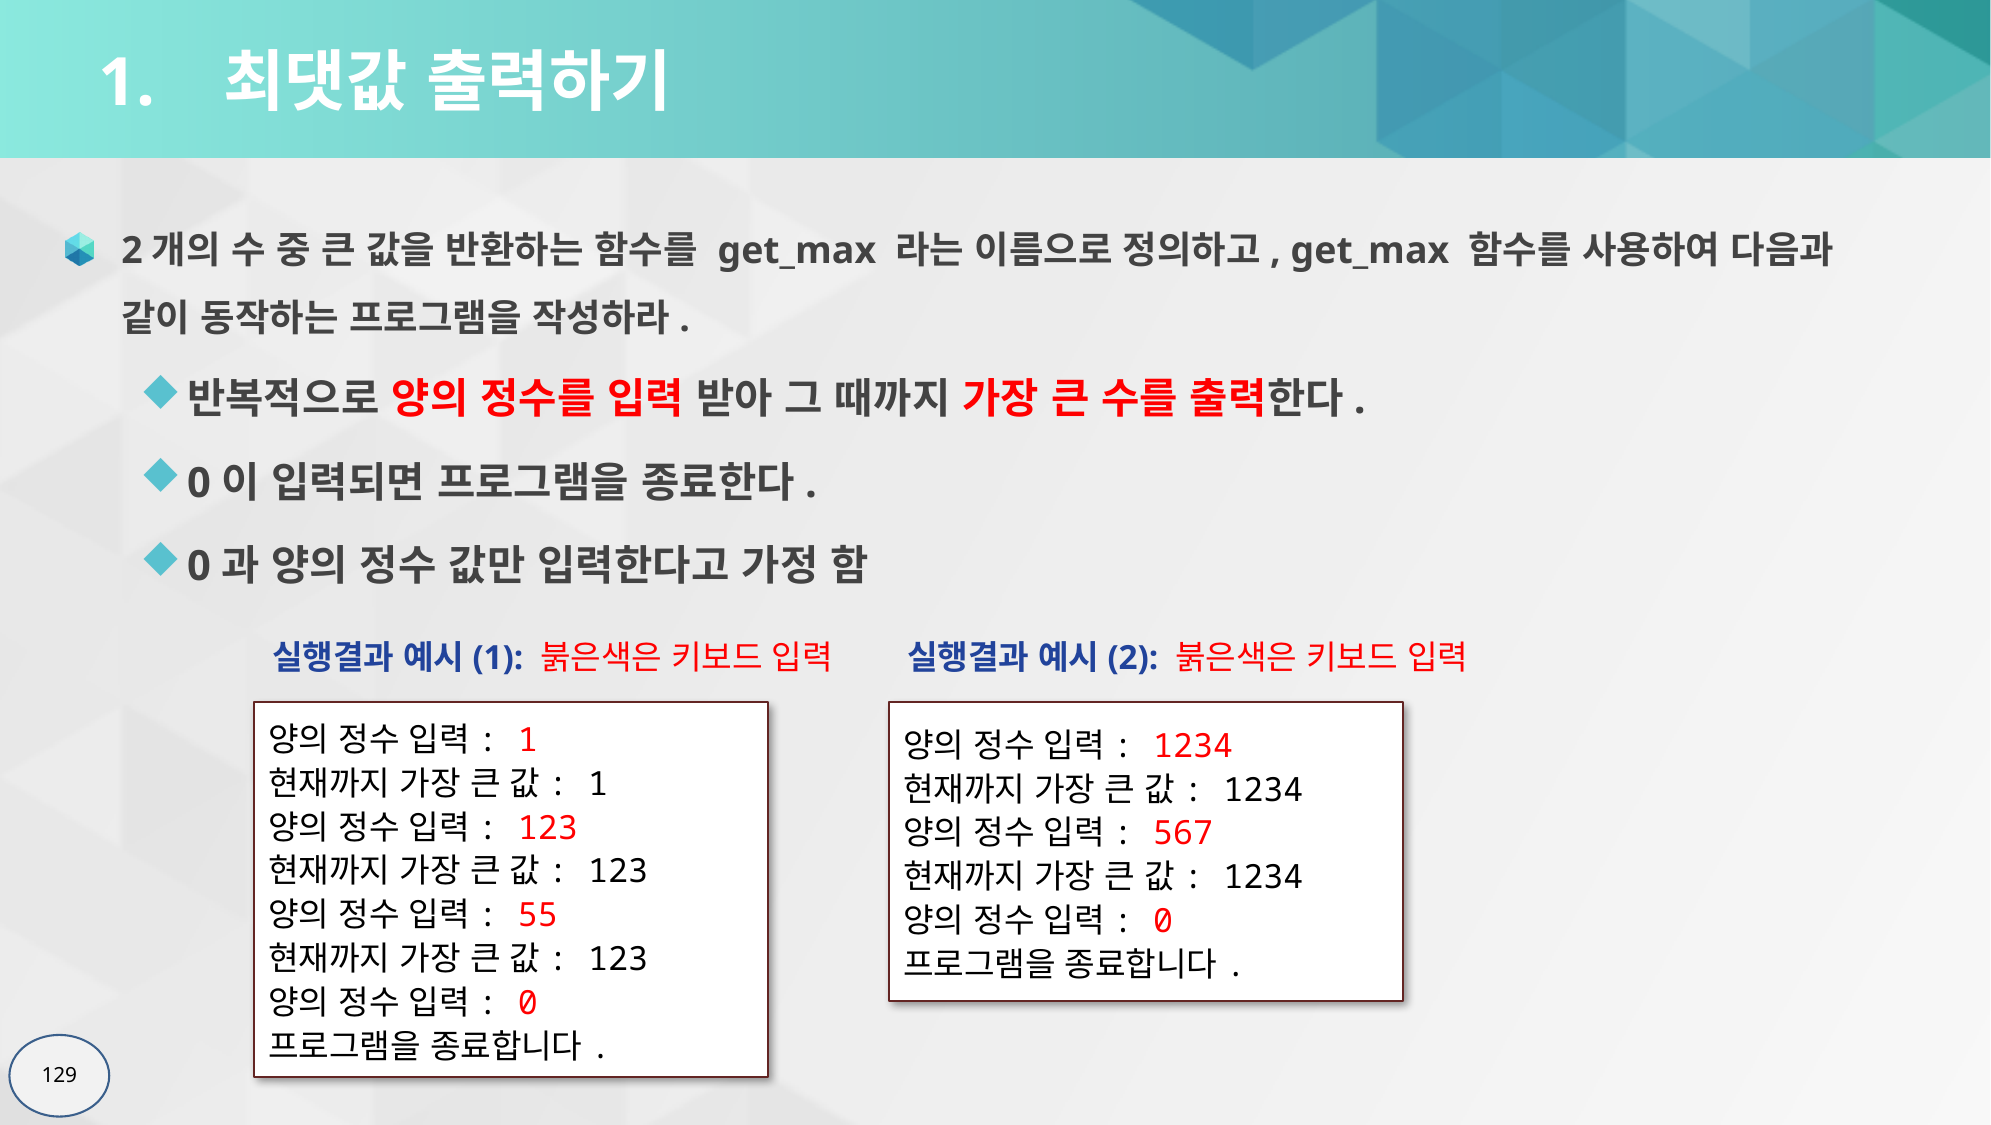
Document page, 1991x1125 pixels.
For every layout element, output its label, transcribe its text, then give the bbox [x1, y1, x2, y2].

text_box 양의 정수 입력: 1234 현재까지 가장 큰 값: 1234 양의 정수 입력: 567 현재까지 가장 큰 값: 1234 양의 정수 입력: 0 프로그램을 종료합니다. [888, 702, 1403, 1001]
text_box 양의 정수 입력: 1 현재까지 가장 큰 값: 1 양의 정수 입력: 123 현재까지 가장 큰 값: 123 양의 정수 입력: 55 현재까지 가장 큰 값: 123 양의 정수 입력: 0 프로그램을 종료합니다. [253, 702, 768, 1078]
picture [0, 0, 1991, 1125]
list 2개의 수 중 큰 값을 반환하는 함수를 get_max 라는 이름으로 정의하고, get_max 함수를 사용하여 다음과 같이 동작하는 프로그램을 작성하라. 반복적으로 양의 정수를 입력 받아 그 때까지 가장 큰 수를 출력한다. 0이 입력되면 프로그램을 종료한다. 0과 양의 정수 값만 입력한다고 가정 함 [50, 196, 1929, 1079]
text_box 실행결과 예시(2): 붉은색은 키보드 입력 [892, 628, 1484, 684]
text_box 실행결과 예시(1): 붉은색은 키보드 입력 [257, 628, 849, 684]
title 1. 최댓값 출력하기 [83, 0, 1681, 158]
